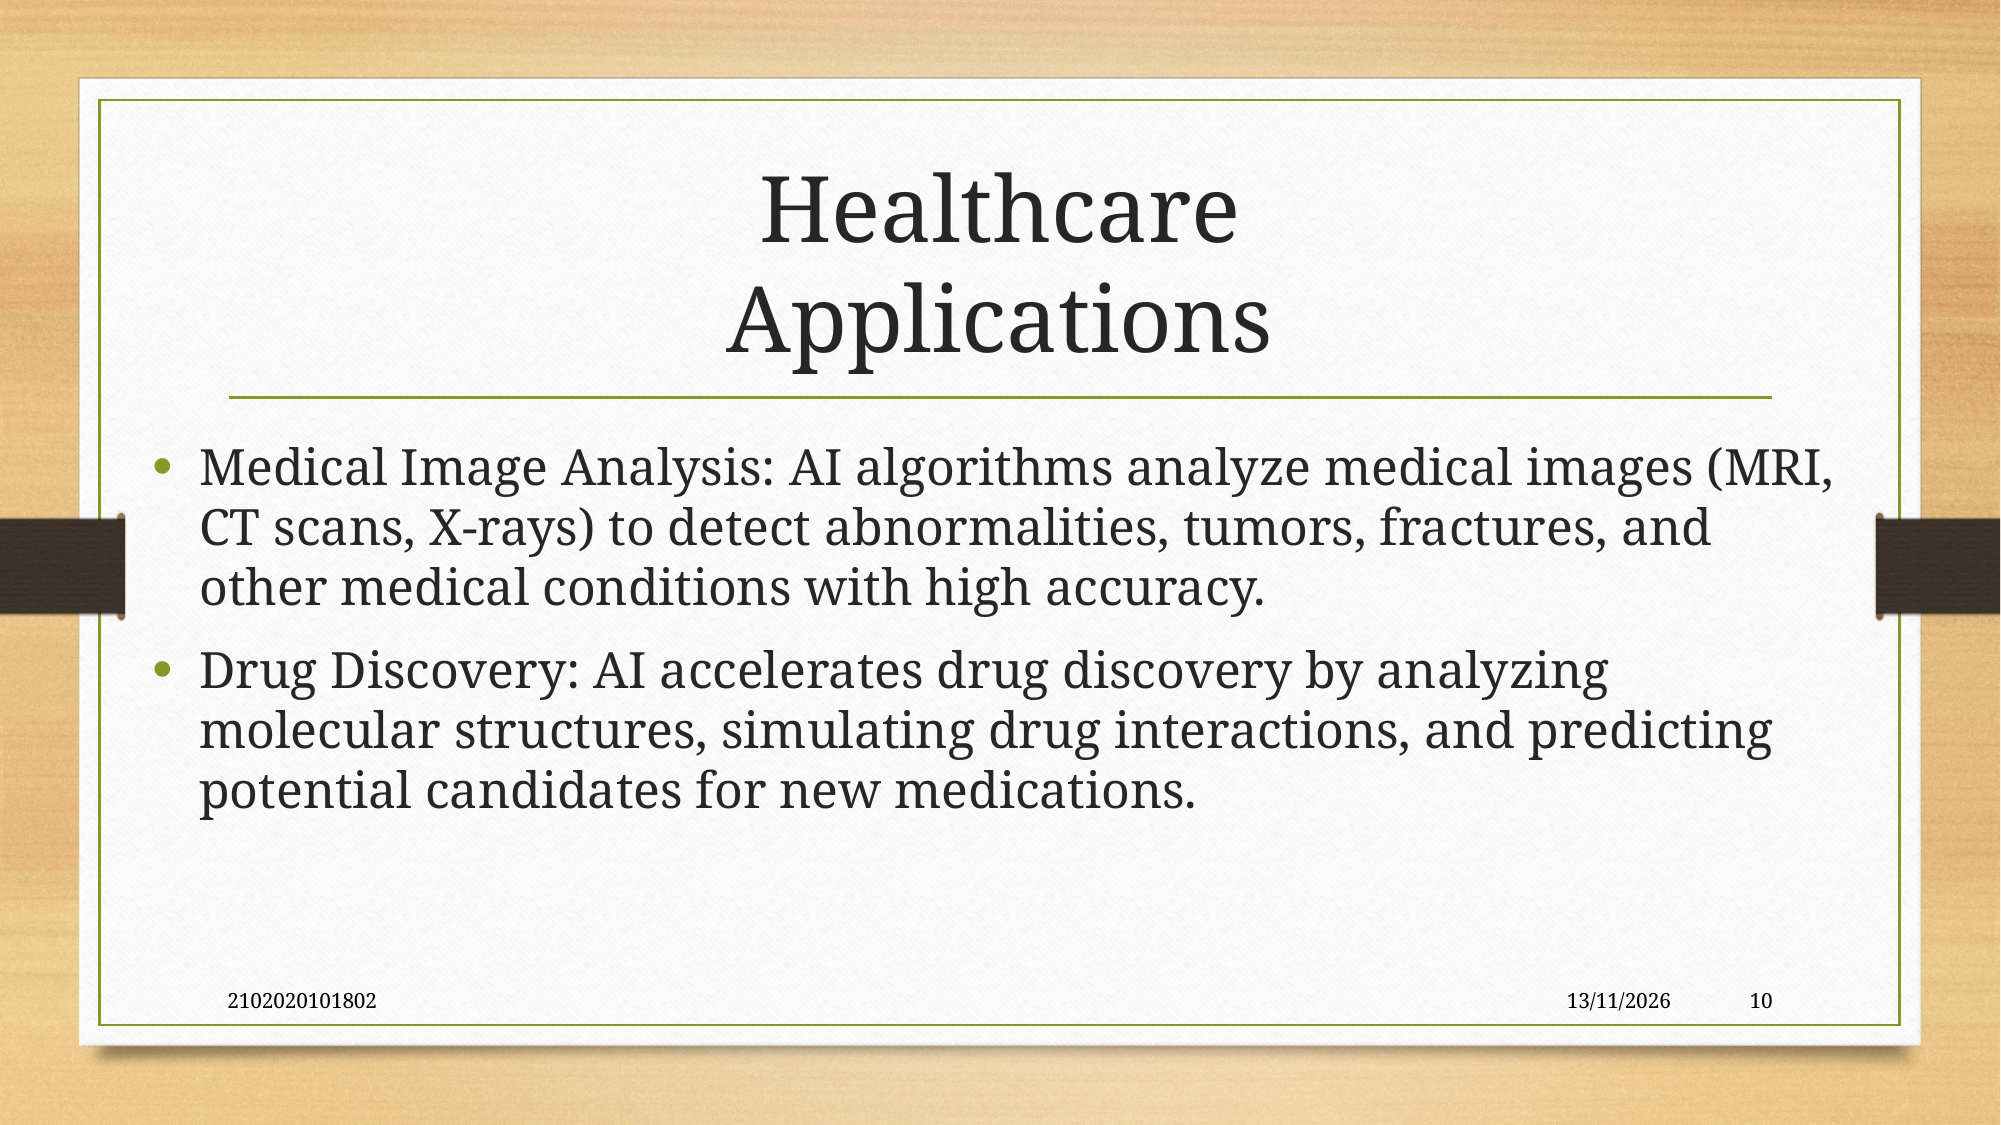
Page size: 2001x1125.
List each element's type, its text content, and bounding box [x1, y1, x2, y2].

title Healthcare Applications [545, 151, 1455, 370]
list Medical Image Analysis: AI algorithms analyze medical images (MRI, CT scans, X-rays) to detect abnormalities, tumors, fractures, and other medical conditions with high accuracy. Drug Discovery: AI accelerates drug discovery by analyzing molecular structures, simulating drug interactions, and predicting potential candidates for new medications. [137, 428, 1863, 1125]
picture [0, 0, 2001, 1125]
slide_number 10 [1698, 979, 1788, 1025]
footer 2102020101802 [212, 979, 1411, 1025]
slide_number 19-Apr-24 [1423, 979, 1686, 1025]
